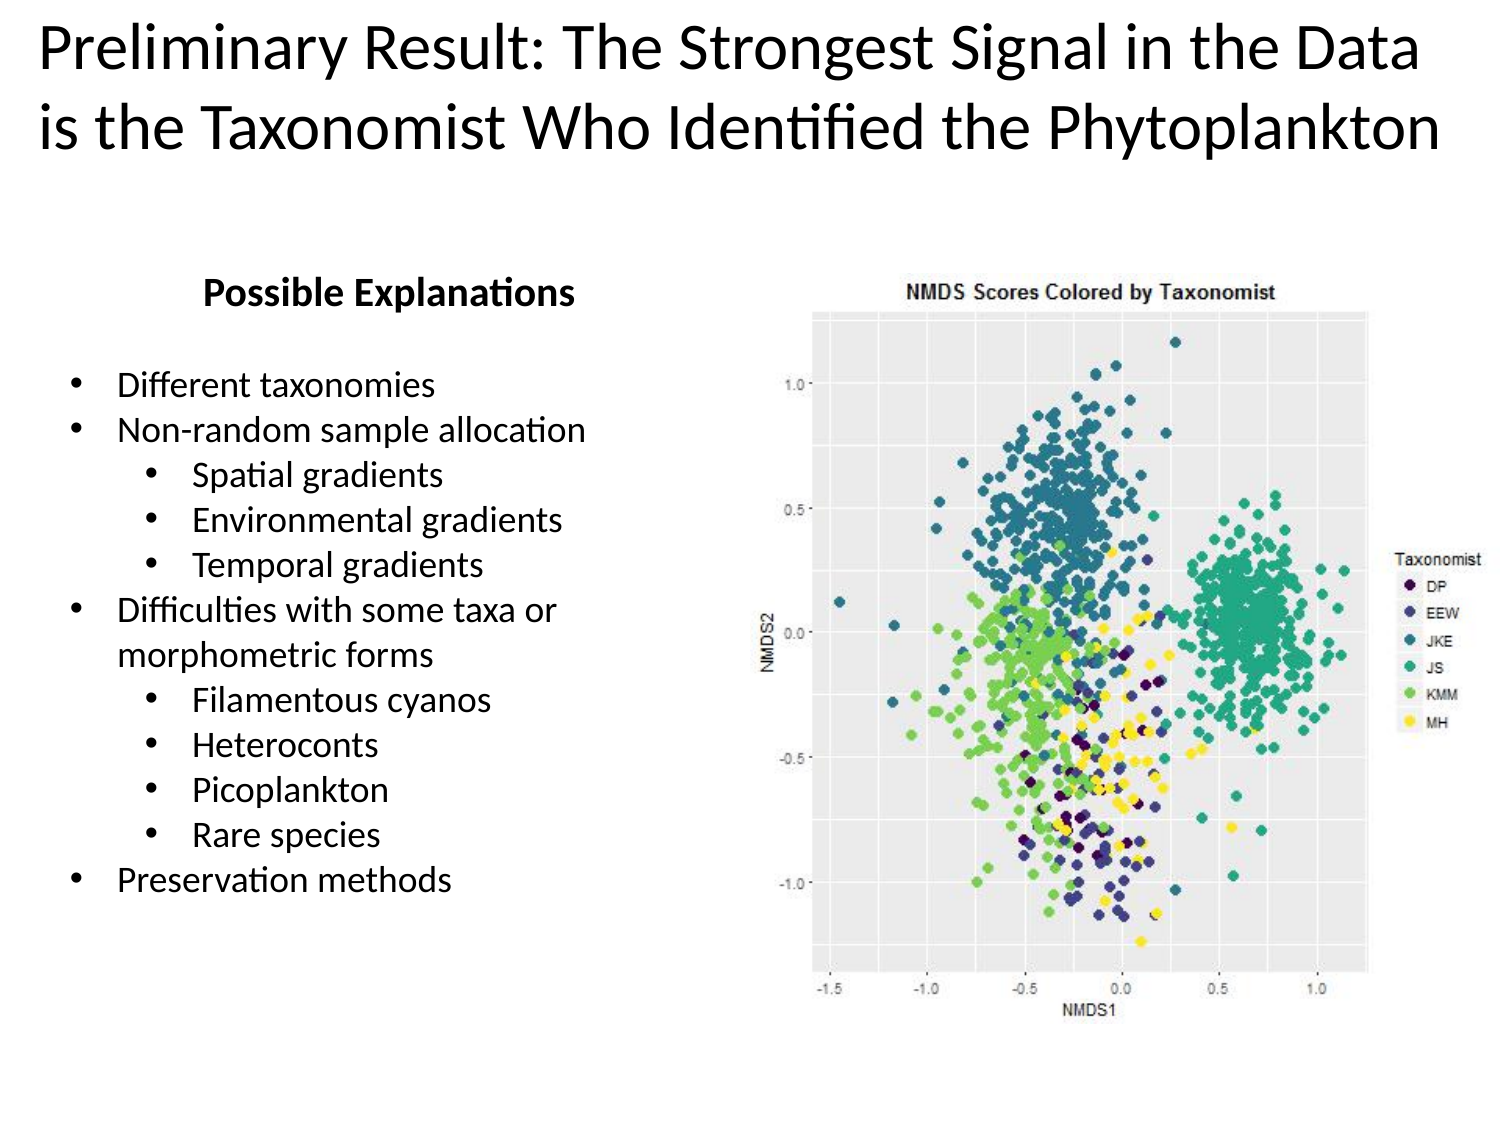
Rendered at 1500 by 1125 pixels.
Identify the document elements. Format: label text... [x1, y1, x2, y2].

text_box Possible Explanations Different taxonomies Non-random sample allocation Spatial gradients Environmental gradients Temporal gradients Difficulties with some taxa or morphometric forms Filamentous cyanos Heteroconts Picoplankton Rare species Preservation methods [55, 257, 724, 908]
text_box Preliminary Result: The Strongest Signal in the Data is the Taxonomist Who Identified the Phytoplankton [38, 2, 1462, 188]
picture [749, 273, 1500, 1024]
